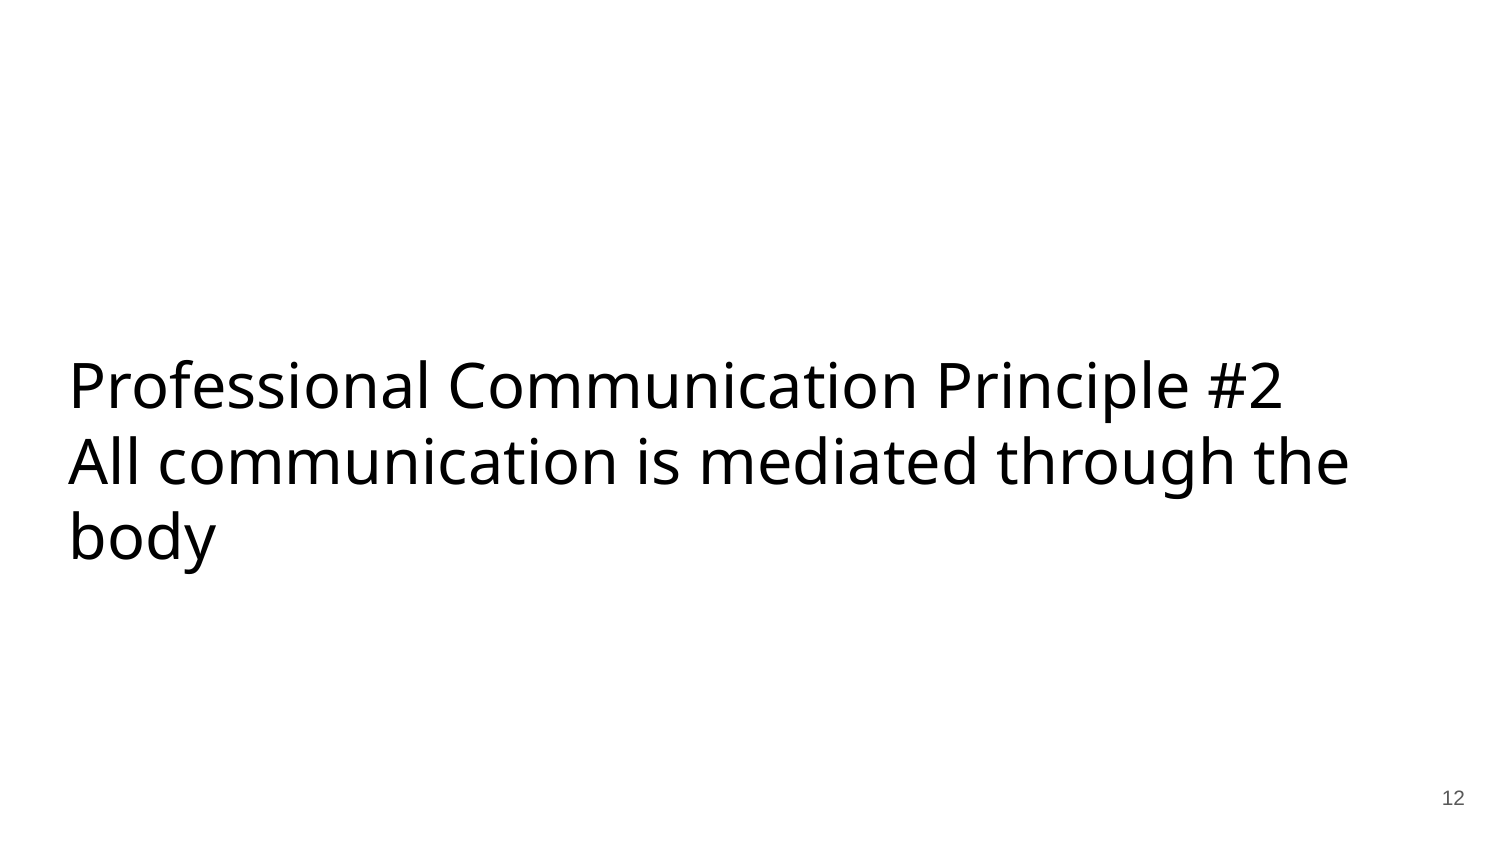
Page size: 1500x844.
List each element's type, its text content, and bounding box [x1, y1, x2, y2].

slide_number ‹#› [1389, 764, 1480, 830]
text_box Professional Communication Principle #2 All communication is mediated through the body [53, 331, 1447, 544]
